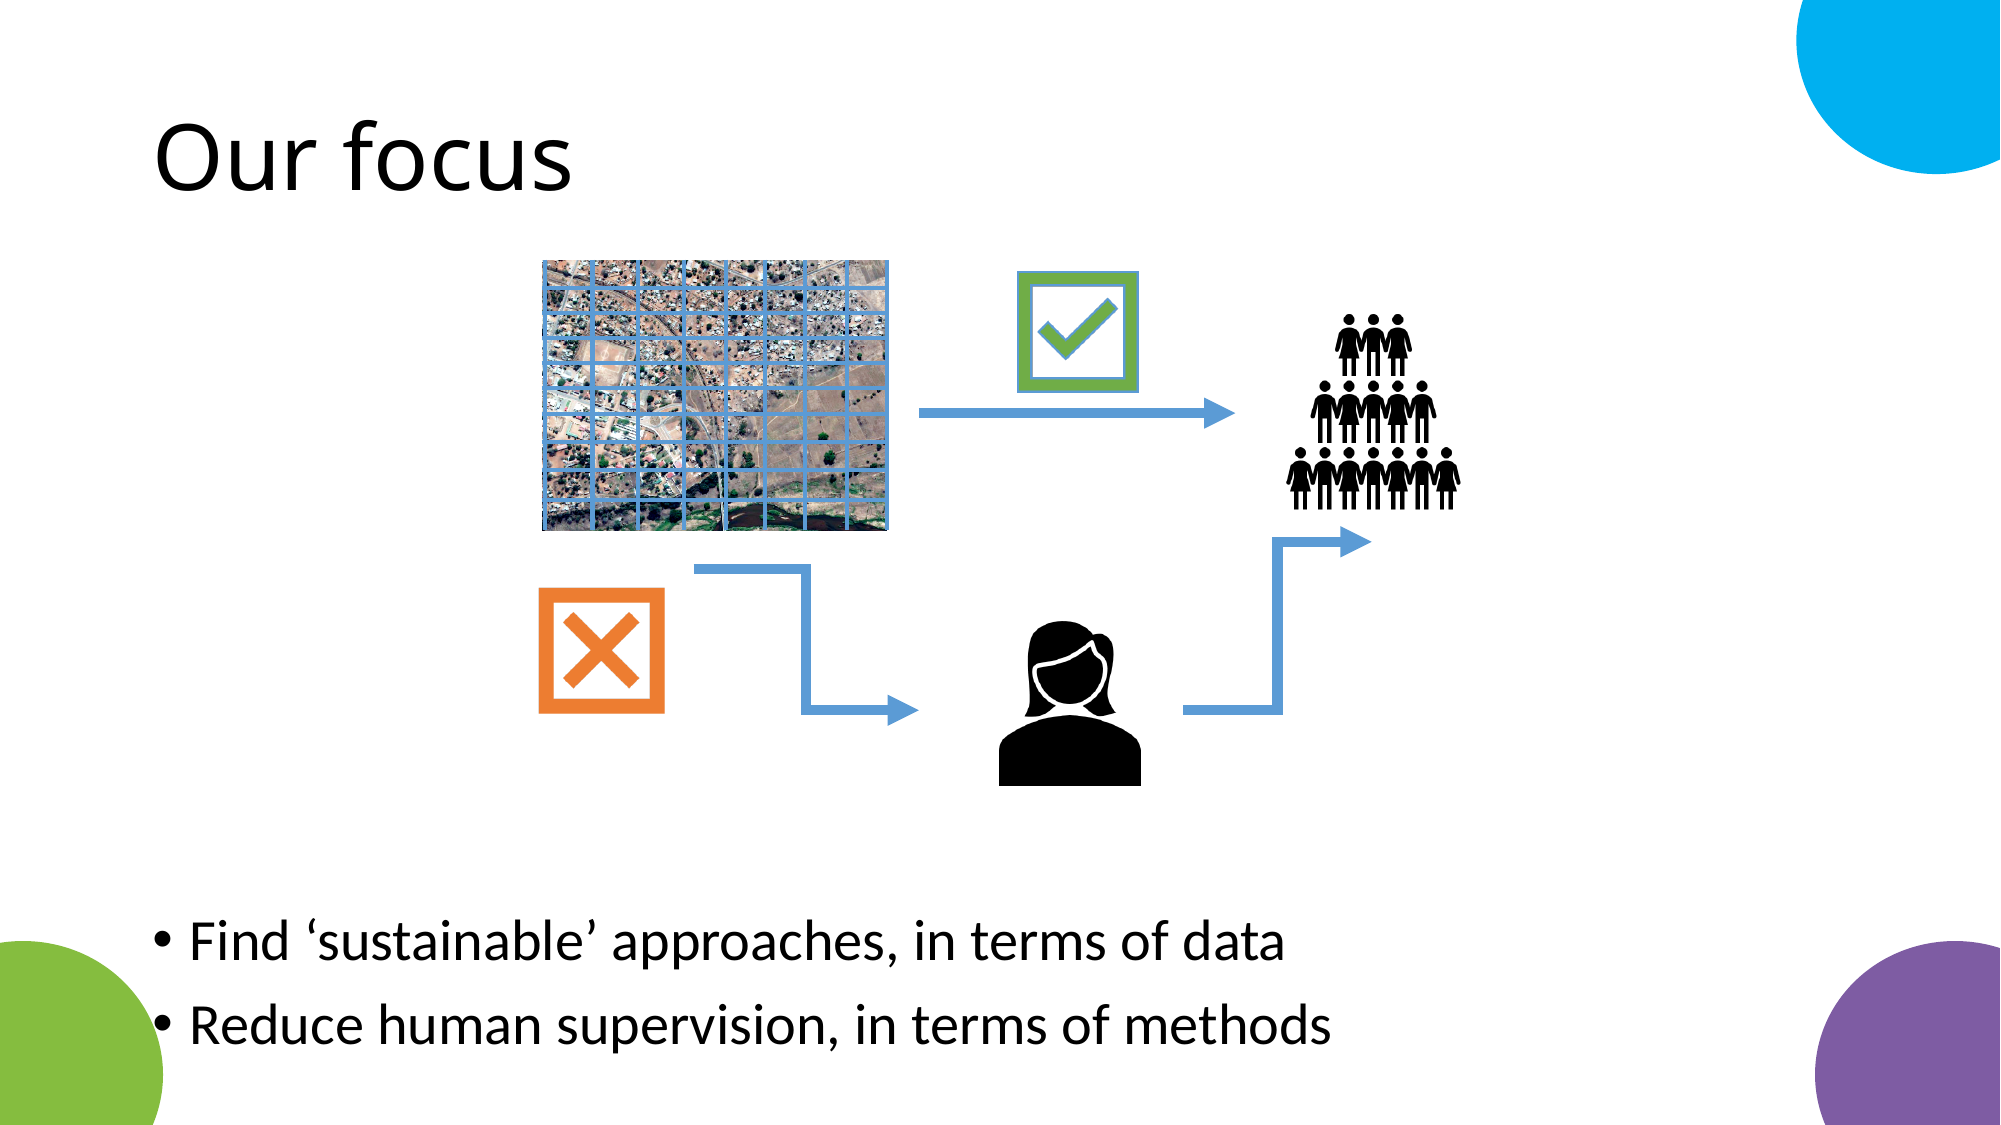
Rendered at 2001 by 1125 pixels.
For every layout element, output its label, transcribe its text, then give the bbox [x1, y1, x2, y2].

text_box [1815, 941, 2000, 1125]
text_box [580, 224, 852, 566]
list Find ‘sustainable’ approaches, in terms of data Reduce human supervision, in terms of methods [137, 310, 1944, 1125]
title Our focus [137, 52, 1863, 270]
text_box [1796, 0, 2000, 175]
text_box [495, 225, 1477, 817]
text_box [0, 941, 164, 1125]
